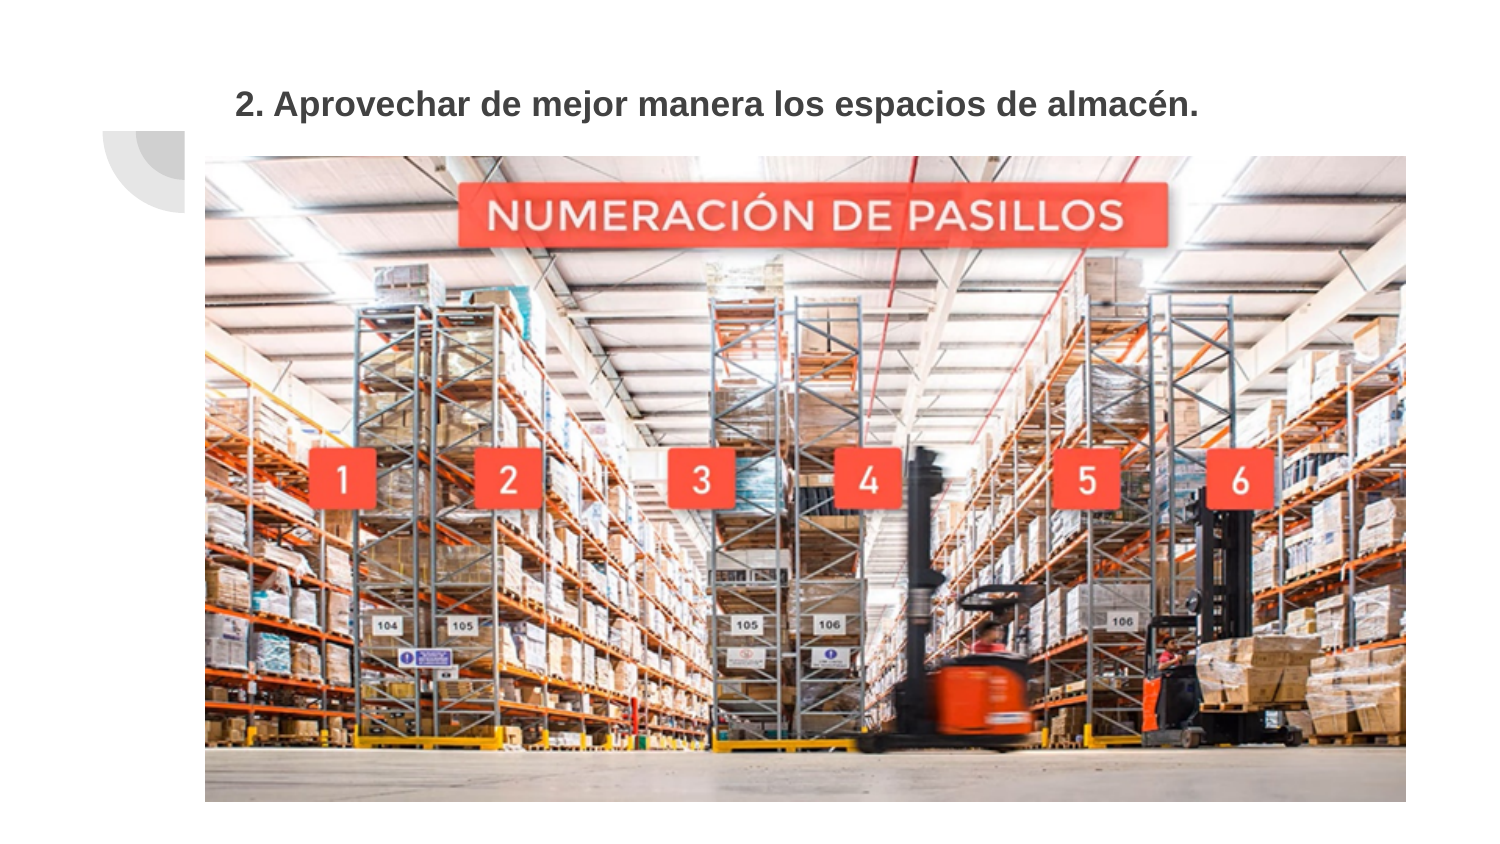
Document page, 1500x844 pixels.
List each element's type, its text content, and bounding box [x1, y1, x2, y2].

text_box 2. Aprovechar de mejor manera los espacios de almacén. [220, 66, 1229, 139]
picture [205, 156, 1406, 803]
